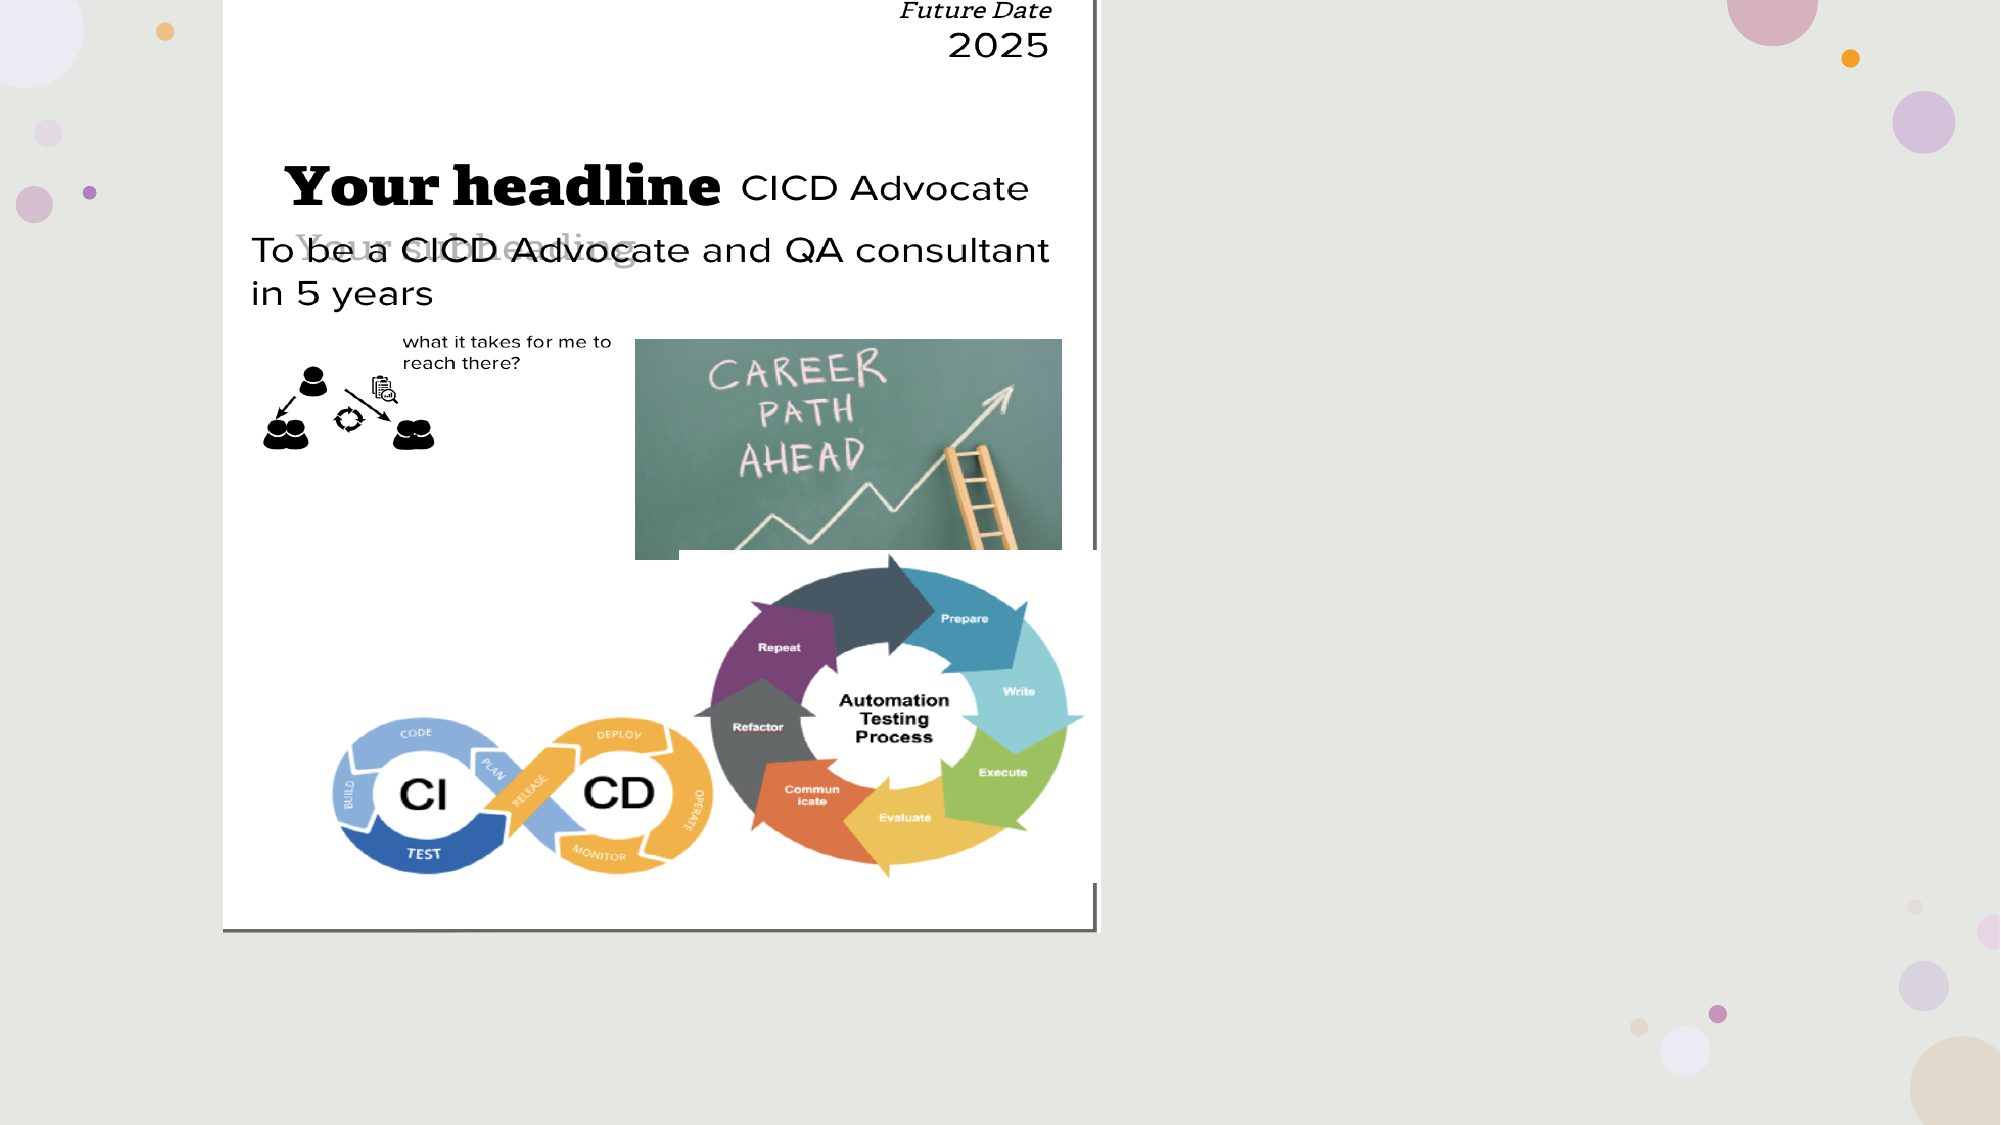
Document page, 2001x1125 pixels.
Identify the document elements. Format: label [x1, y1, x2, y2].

picture [223, 0, 1101, 933]
